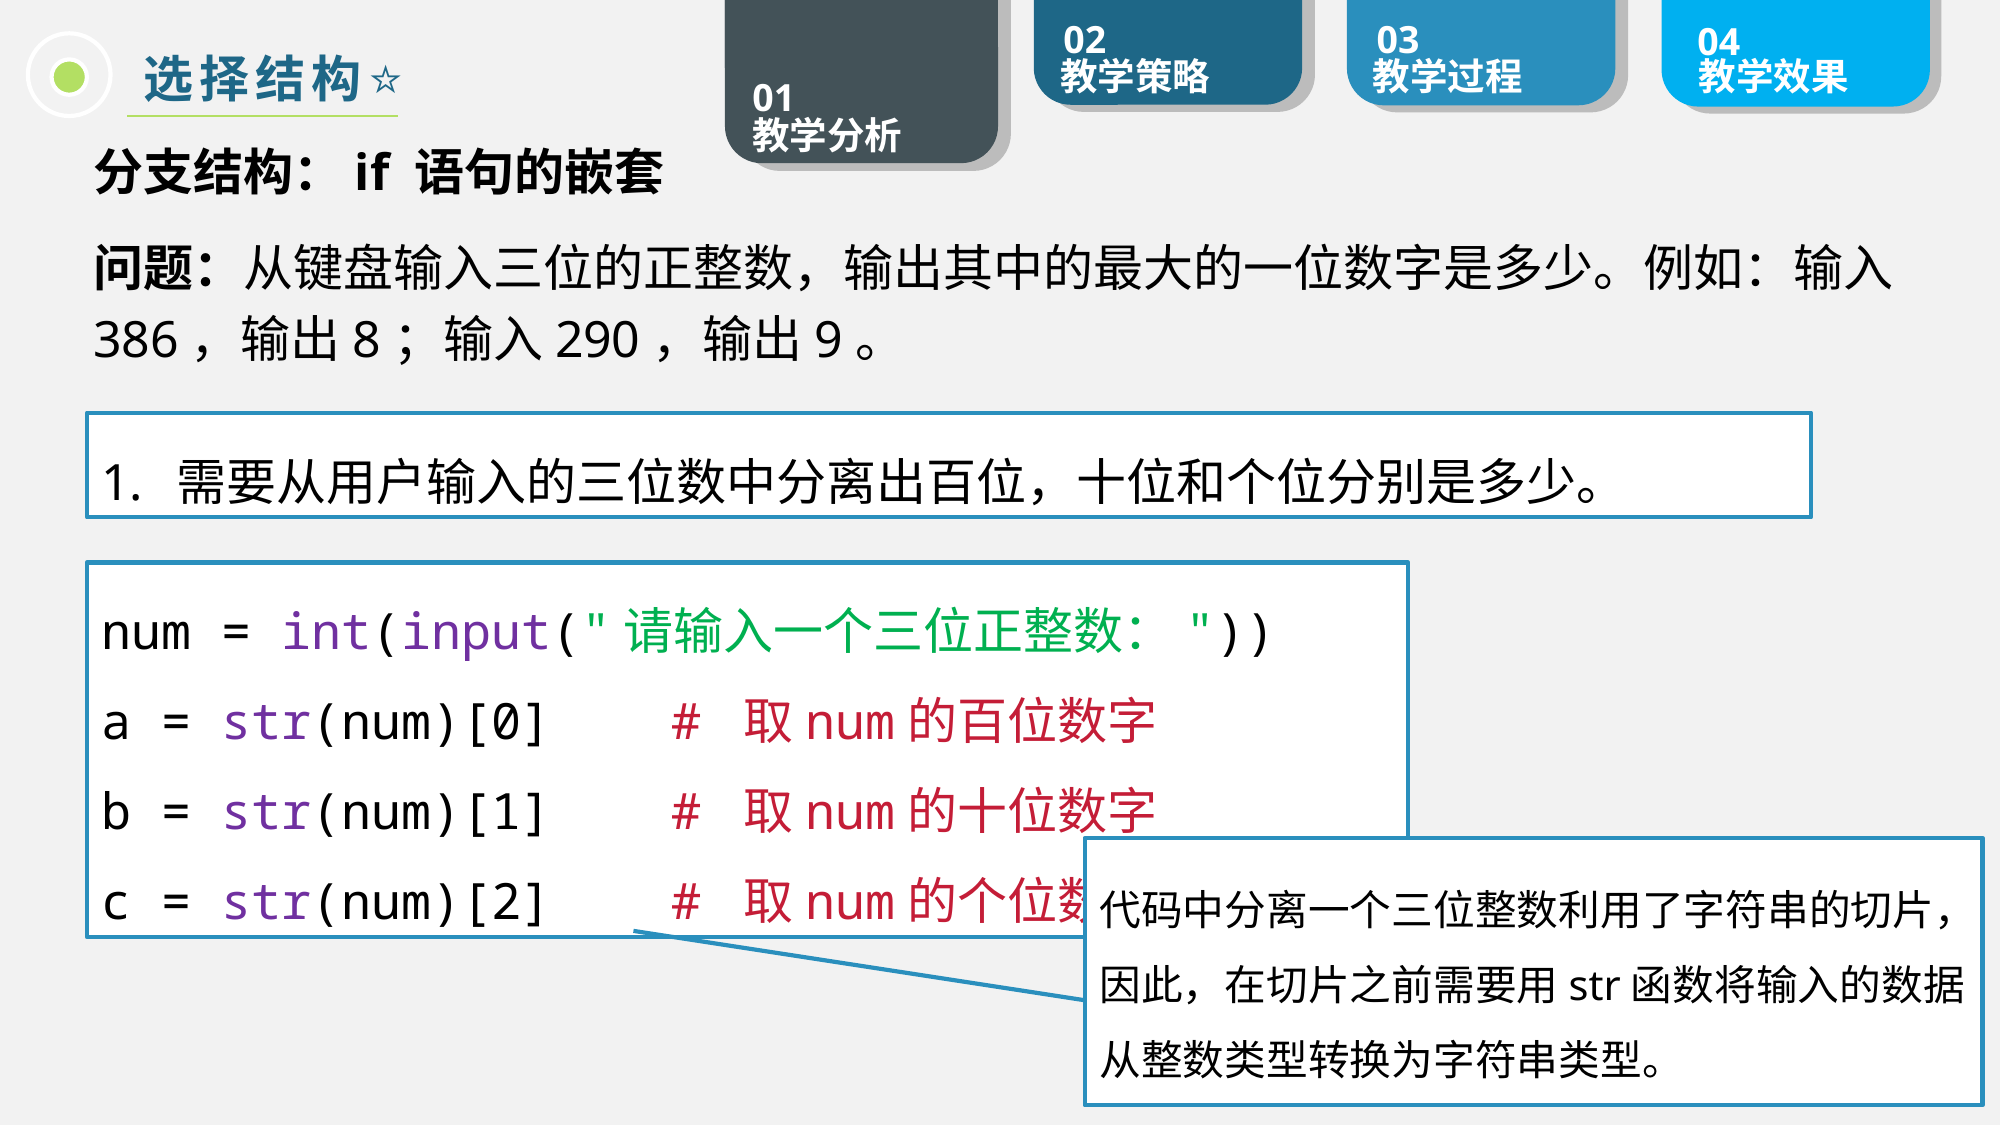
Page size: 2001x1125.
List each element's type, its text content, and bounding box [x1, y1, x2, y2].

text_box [27, 33, 111, 117]
text_box num = int(input("请输入一个三位正整数：")) a = str(num)[0] # 取num的百位数字 b = str(num)[1] # 取num的十位数字 c = str(num)[2] # 取num的个位数字 [85, 560, 1410, 939]
text_box 需要从用户输入的三位数中分离出百位，十位和个位分别是多少。 [85, 411, 1813, 519]
text_box 代码中分离一个三位整数利用了字符串的切片，因此，在切片之前需要用str函数将输入的数据从整数类型转换为字符串类型。 [633, 836, 1985, 1107]
text_box 选择结构⭐️ [128, 40, 1155, 115]
text_box 分支结构：if 语句的嵌套 问题：从键盘输入三位的正整数，输出其中的最大的一位数字是多少。例如：输入386，输出8；输入290，输出9。 [78, 122, 1922, 375]
